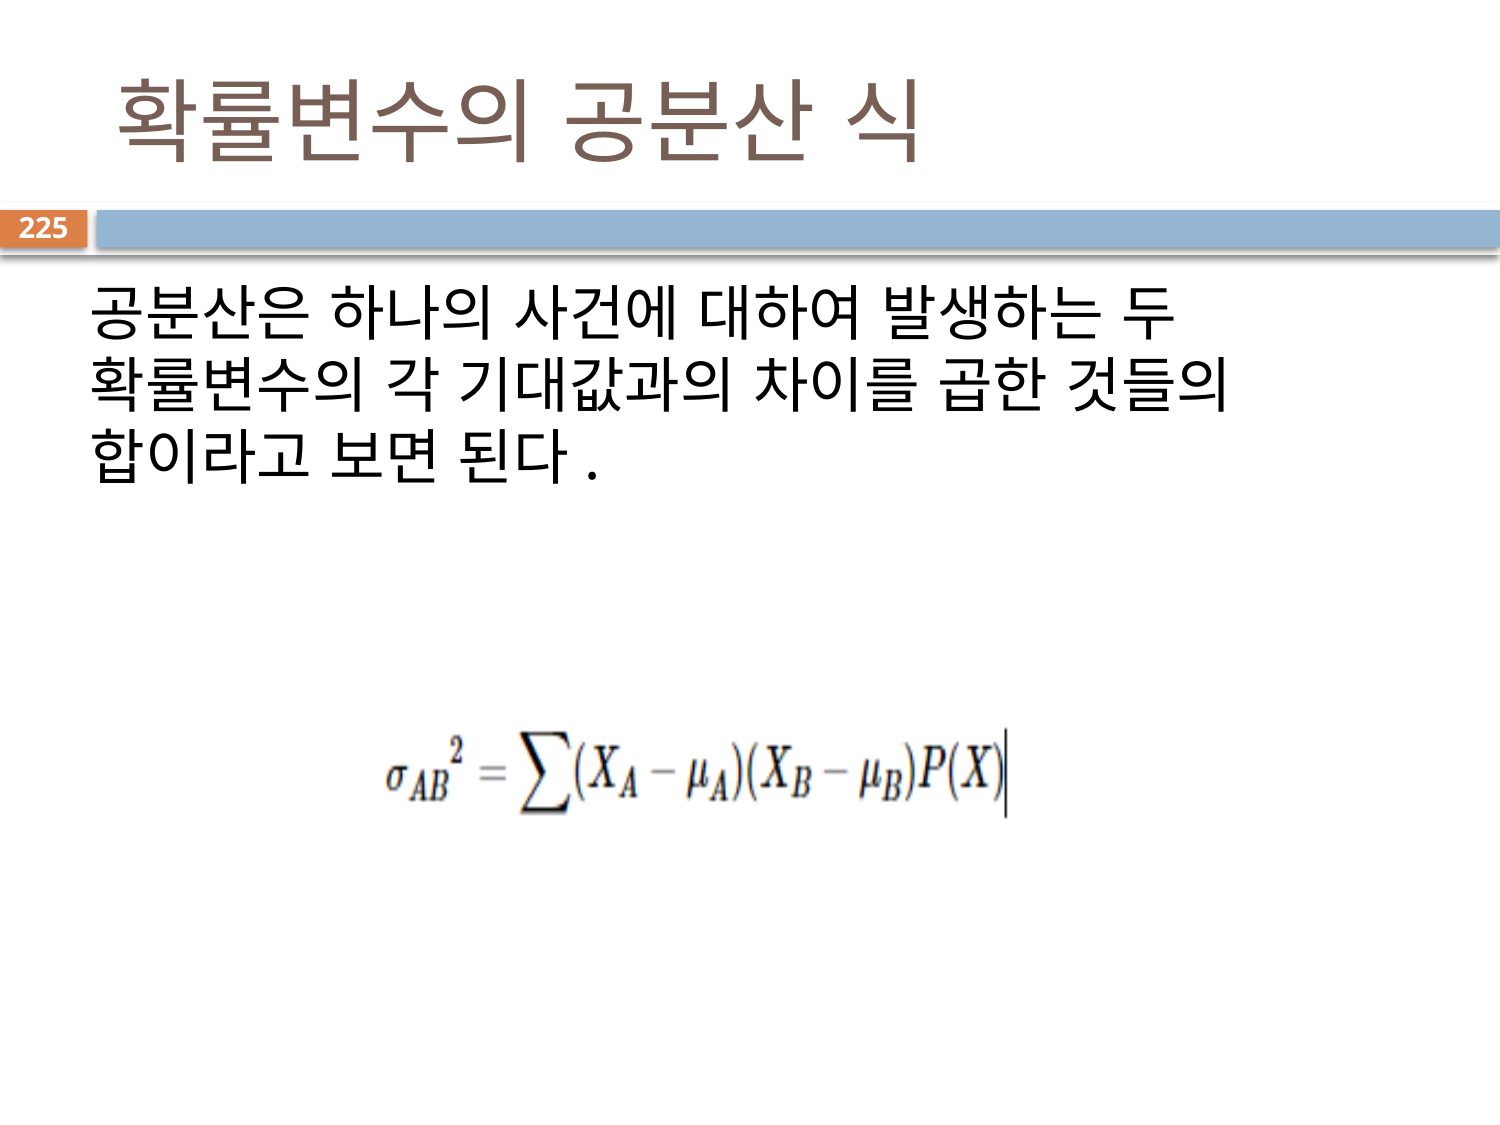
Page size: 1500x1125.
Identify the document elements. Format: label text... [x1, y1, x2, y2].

picture [348, 692, 1070, 929]
title 확률변수의 공분산 식 [100, 37, 1438, 200]
slide_number 225 [0, 208, 88, 249]
list 공분산은 하나의 사건에 대하여 발생하는 두 확률변수의 각 기대값과의 차이를 곱한 것들의 합이라고 보면 된다. [75, 267, 1425, 598]
